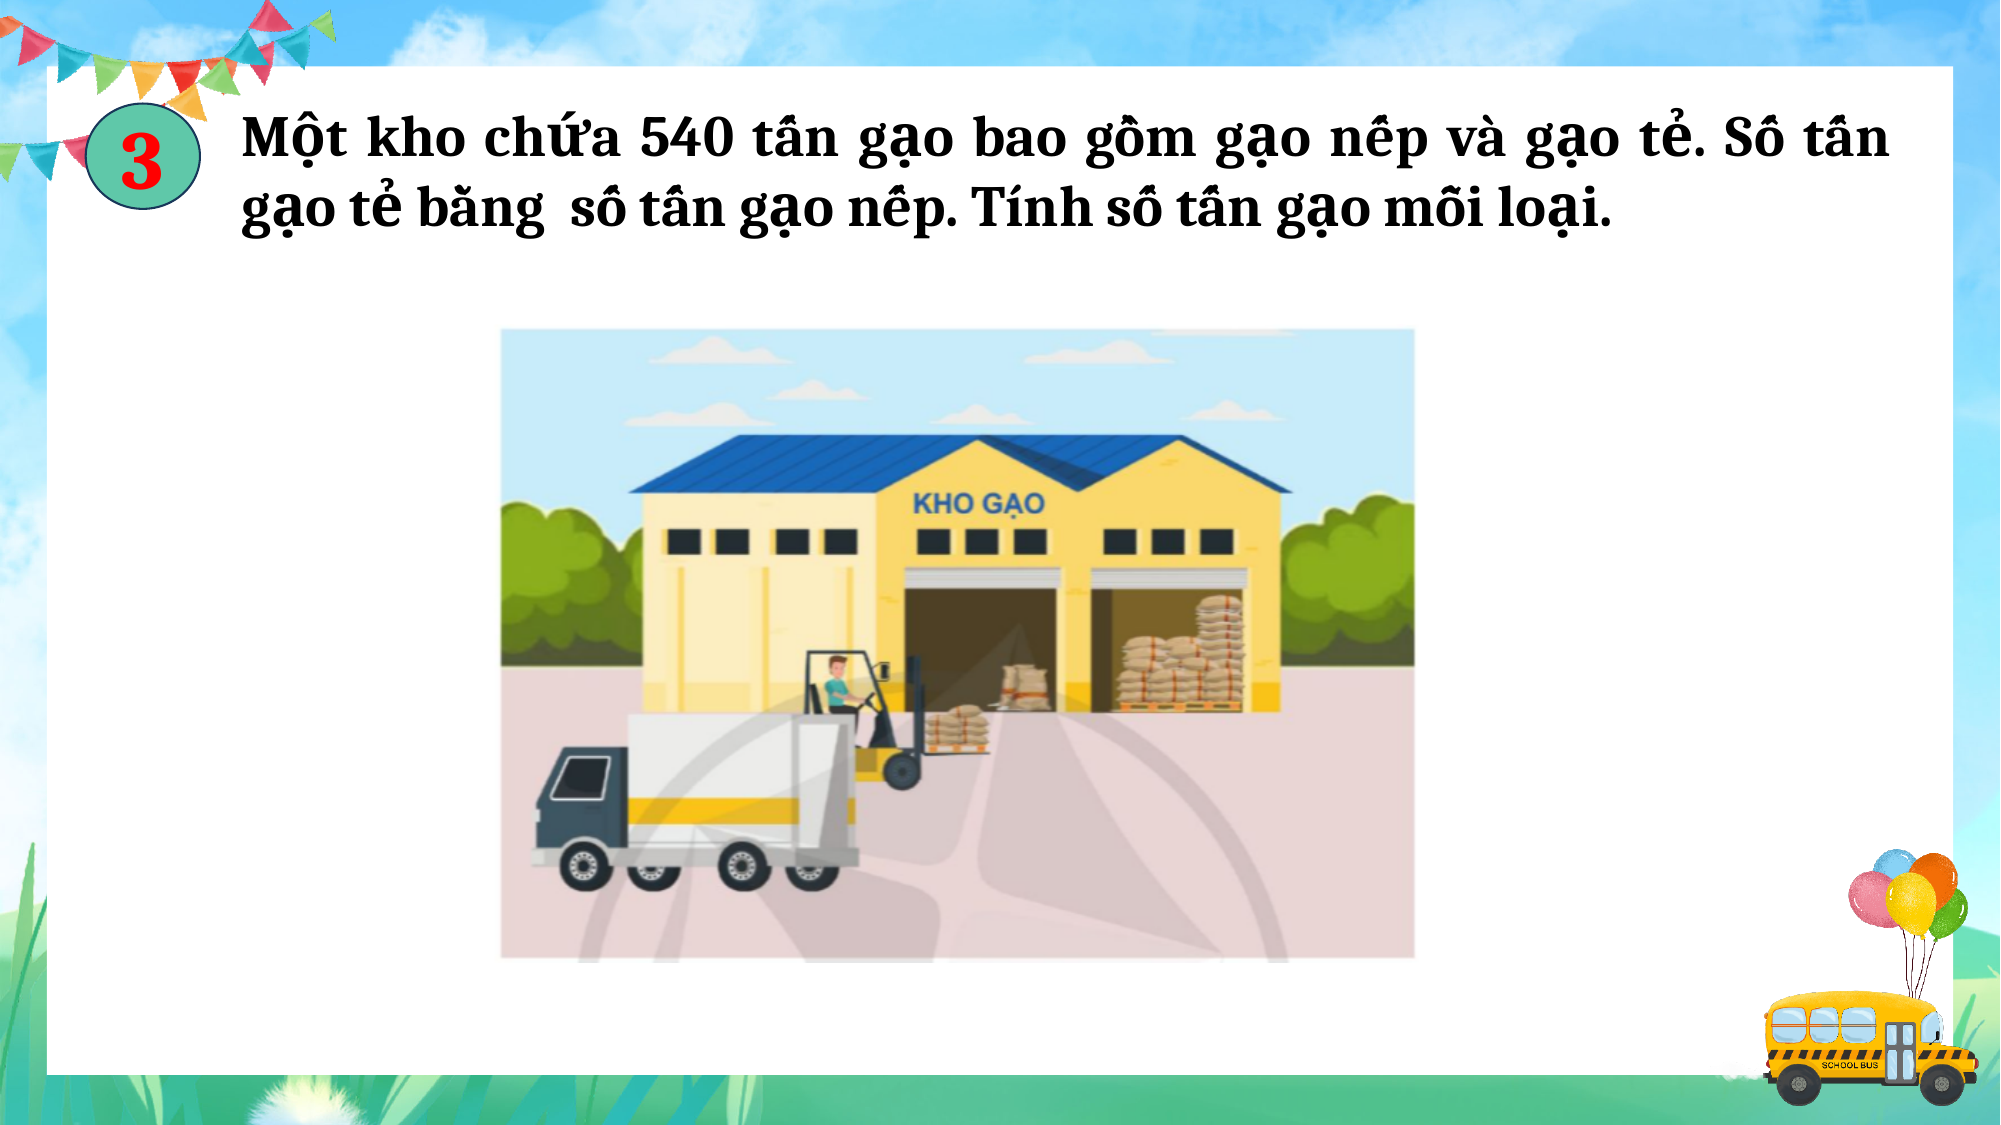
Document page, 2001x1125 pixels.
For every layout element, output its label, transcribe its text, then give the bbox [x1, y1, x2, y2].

text_box 3 [84, 102, 201, 210]
picture [0, 0, 2001, 1125]
